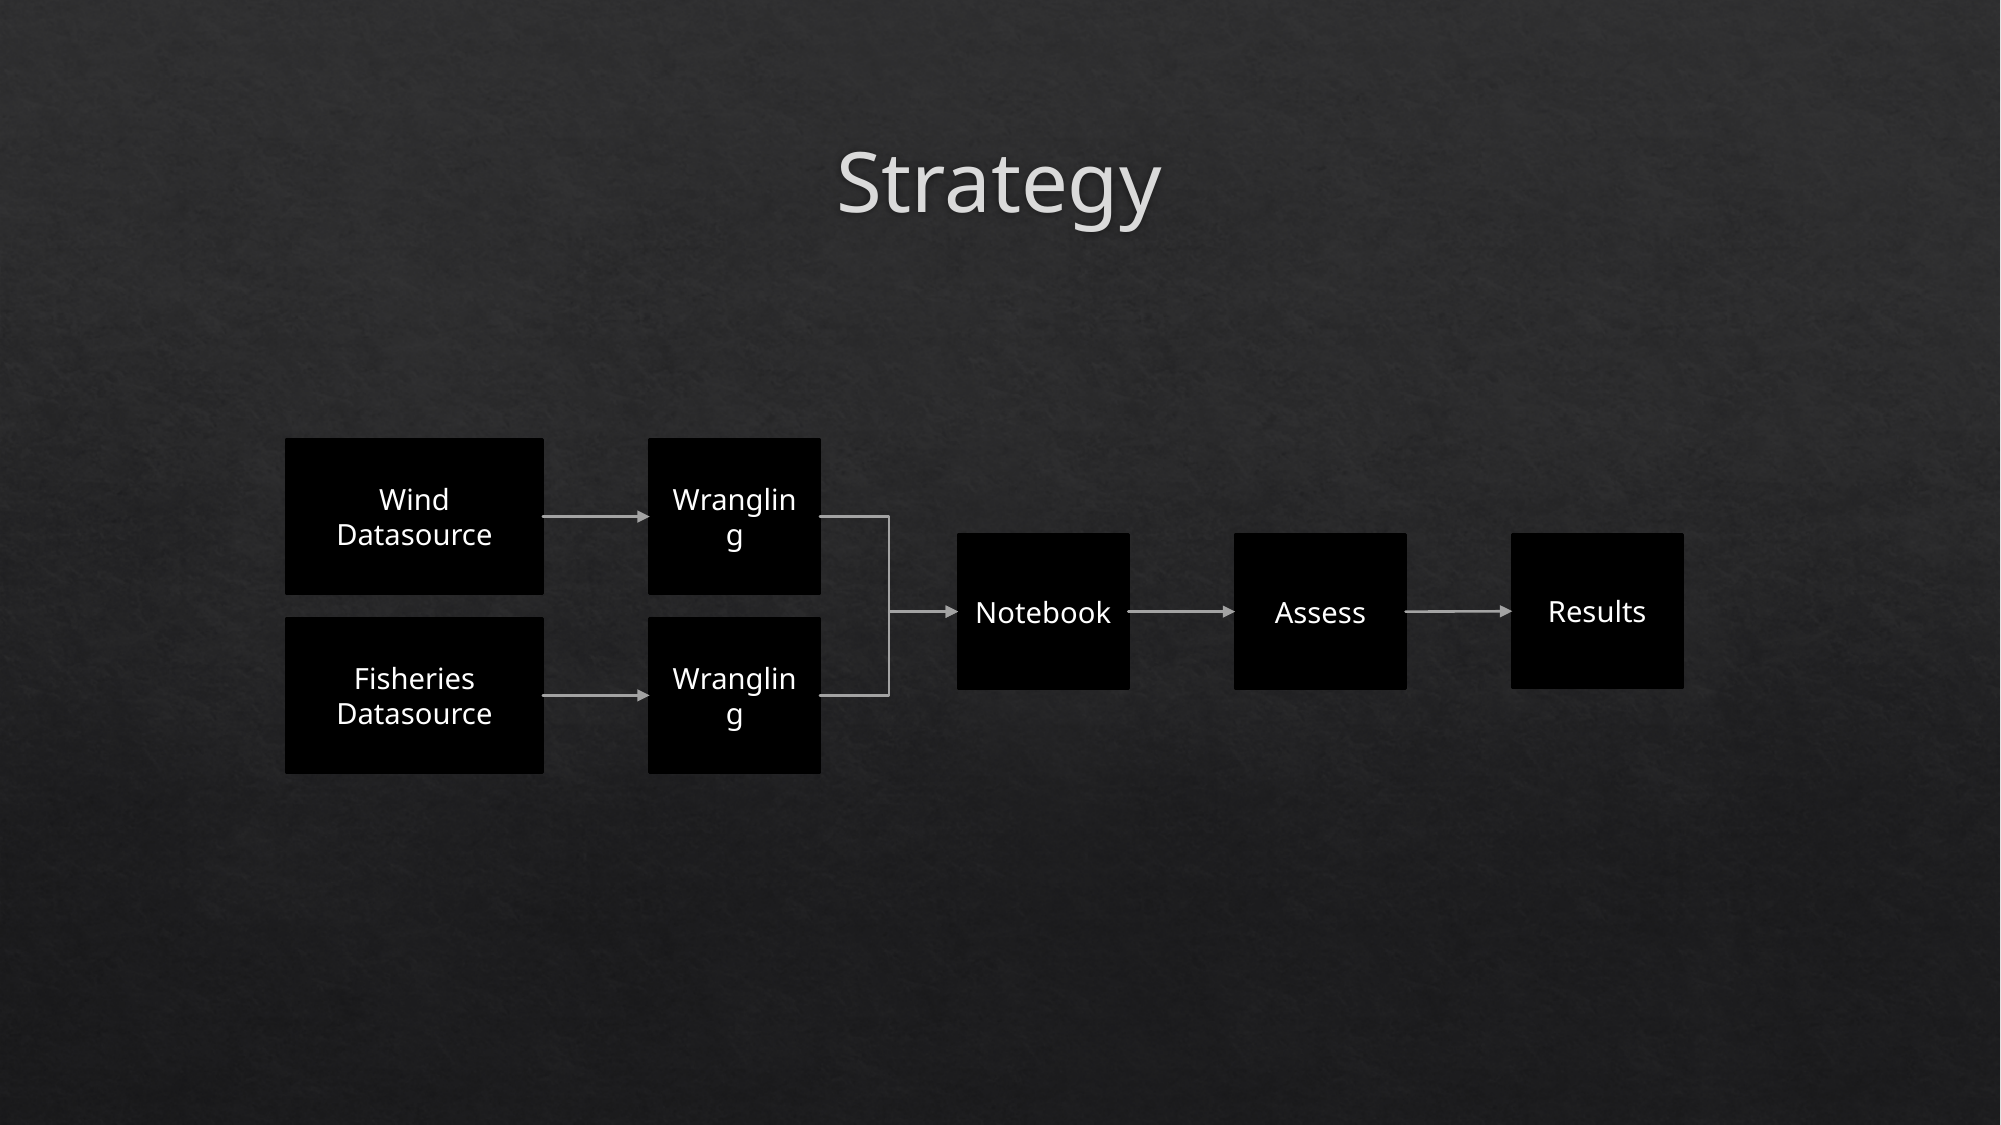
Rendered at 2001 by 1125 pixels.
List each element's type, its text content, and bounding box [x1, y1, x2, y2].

text_box Wind Datasource [285, 438, 544, 595]
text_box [819, 611, 959, 696]
text_box Notebook [967, 533, 1130, 690]
text_box Results [1511, 533, 1684, 689]
text_box Wrangling [648, 617, 821, 774]
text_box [819, 516, 959, 608]
title Strategy [149, 99, 1849, 260]
text_box Wrangling [648, 438, 821, 595]
text_box Assess [1234, 533, 1407, 690]
text_box Fisheries Datasource [285, 617, 544, 774]
